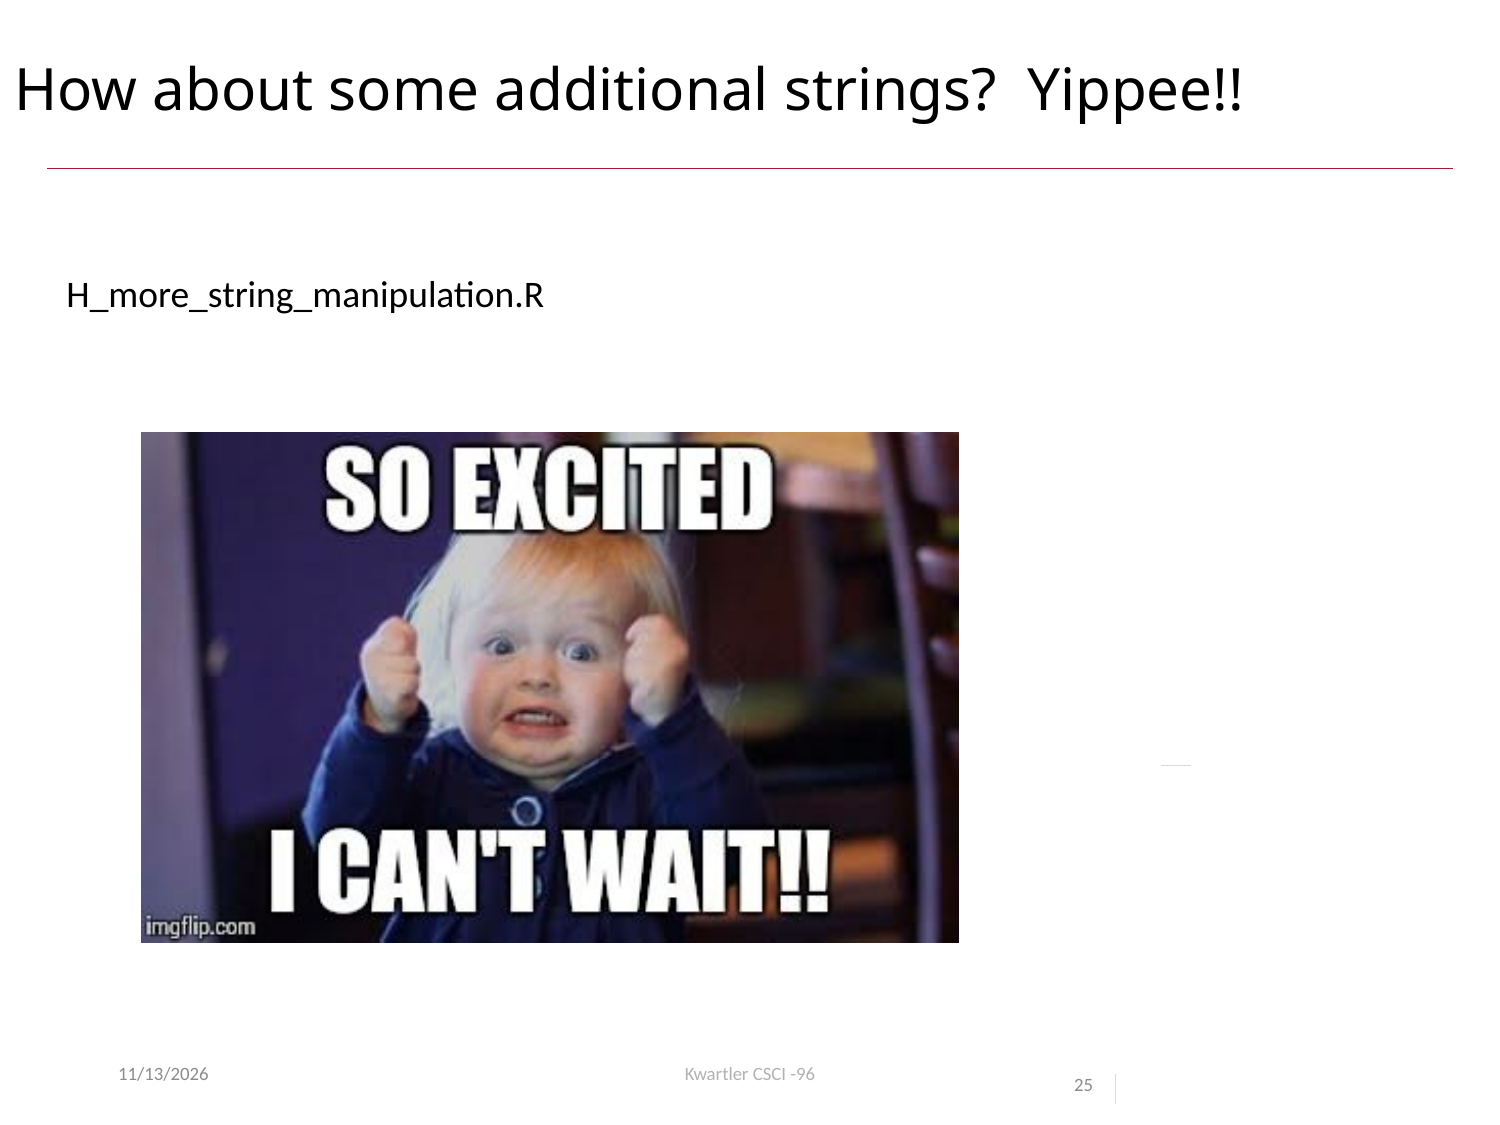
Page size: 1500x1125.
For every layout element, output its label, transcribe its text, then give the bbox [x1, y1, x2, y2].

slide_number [103, 1042, 441, 1103]
text_box H_more_string_manipulation.R [51, 262, 560, 323]
picture [141, 432, 959, 943]
footer Kwartler CSCI -96 [496, 1042, 1004, 1103]
title How about some additional strings? Yippee!! [0, 52, 1397, 150]
slide_number 25 [1059, 1042, 1200, 1103]
